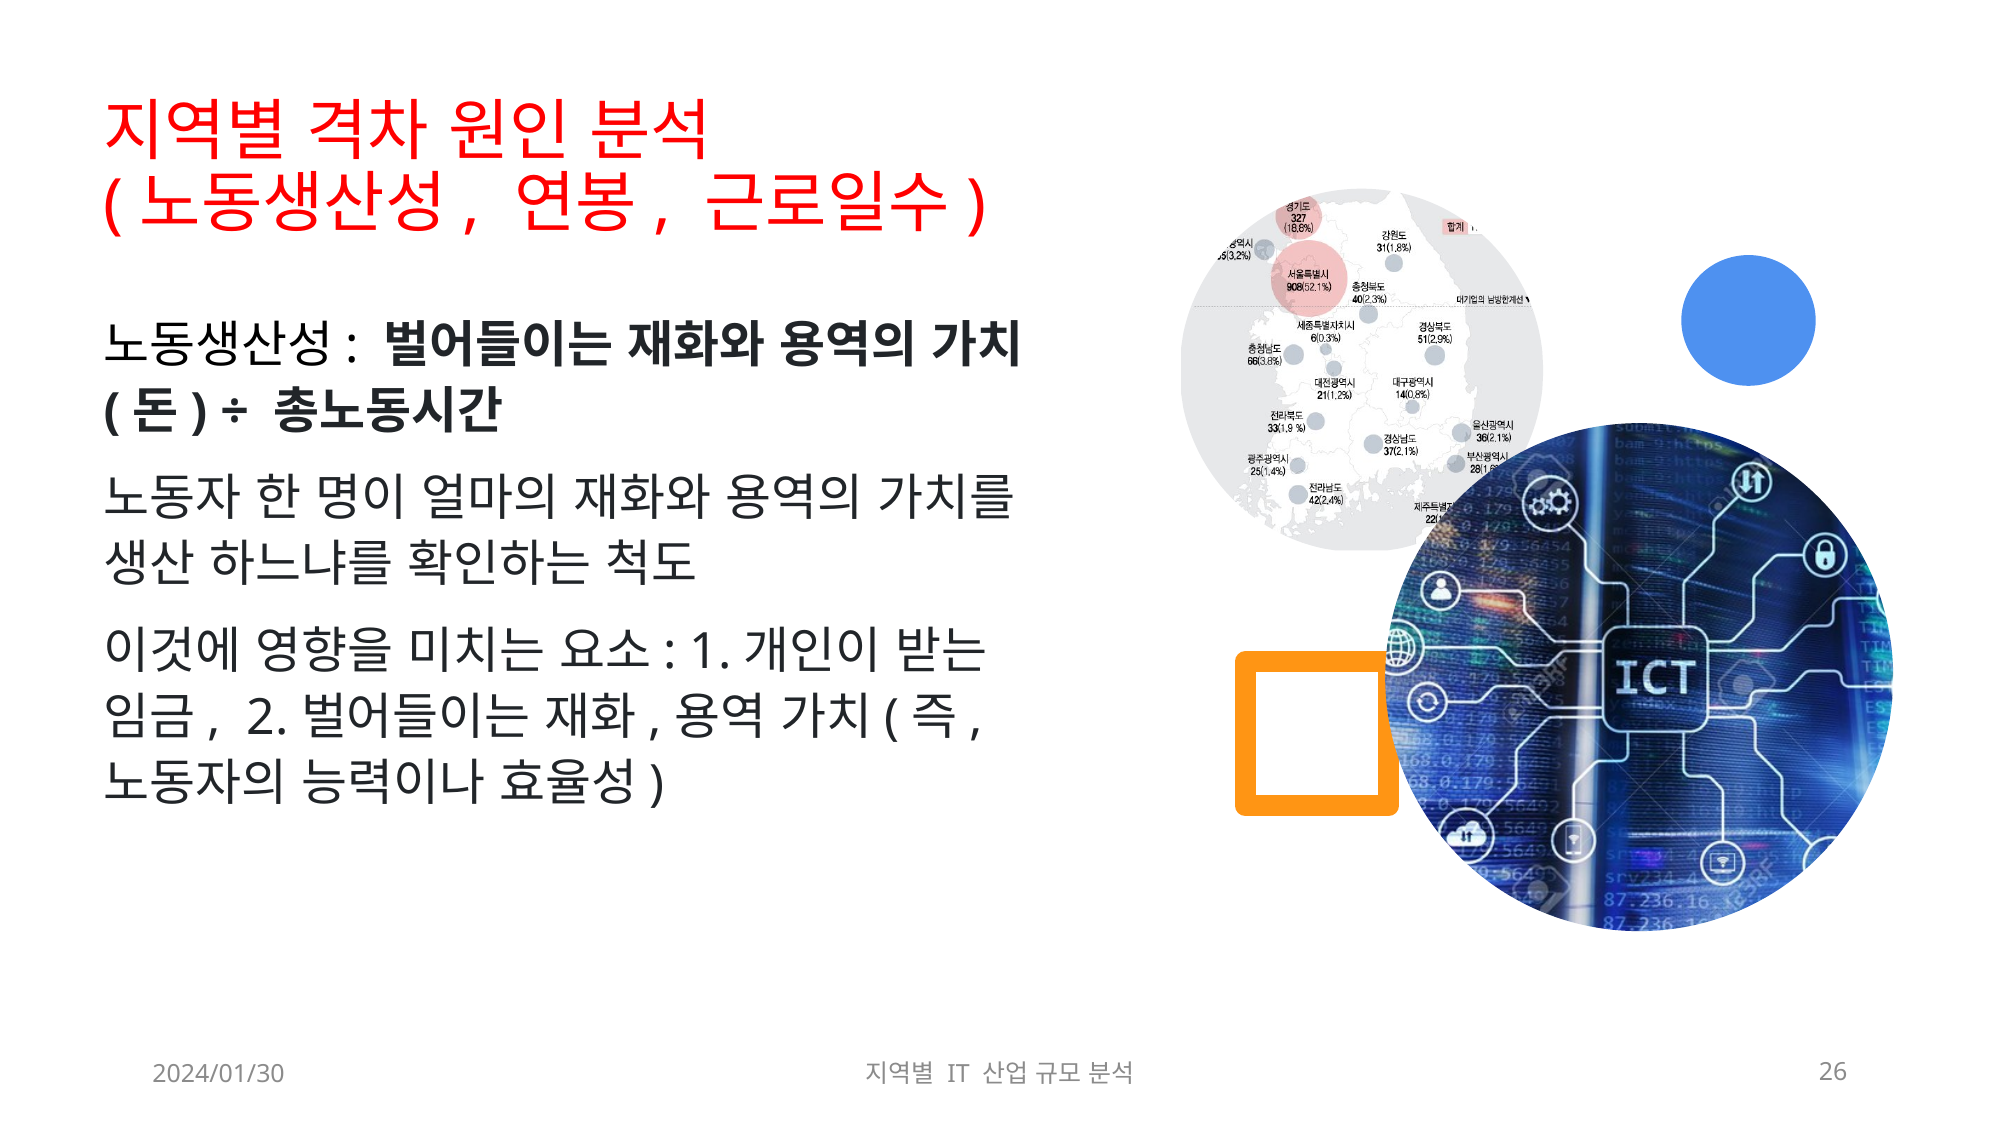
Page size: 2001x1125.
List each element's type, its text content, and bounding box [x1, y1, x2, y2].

title 지역별 격차 원인 분석 (노동생산성, 연봉, 근로일수) [88, 59, 1041, 278]
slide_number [137, 1042, 588, 1103]
picture [1181, 188, 1894, 932]
slide_number 26 [1412, 1042, 1863, 1103]
footer 지역별 IT 산업 규모 분석 [662, 1042, 1338, 1103]
list 노동생산성: 벌어들이는 재화와 용역의 가치(돈) ÷ 총노동시간 노동자 한 명이 얼마의 재화와 용역의 가치를 생산 하느냐를 확인하는 척도 이것에 영향을 미치는 요소: 1.개인이 받는 임금, 2.벌어들이는 재화,용역 가치(즉,노동자의 능력이나 효율성) [88, 299, 1041, 1014]
